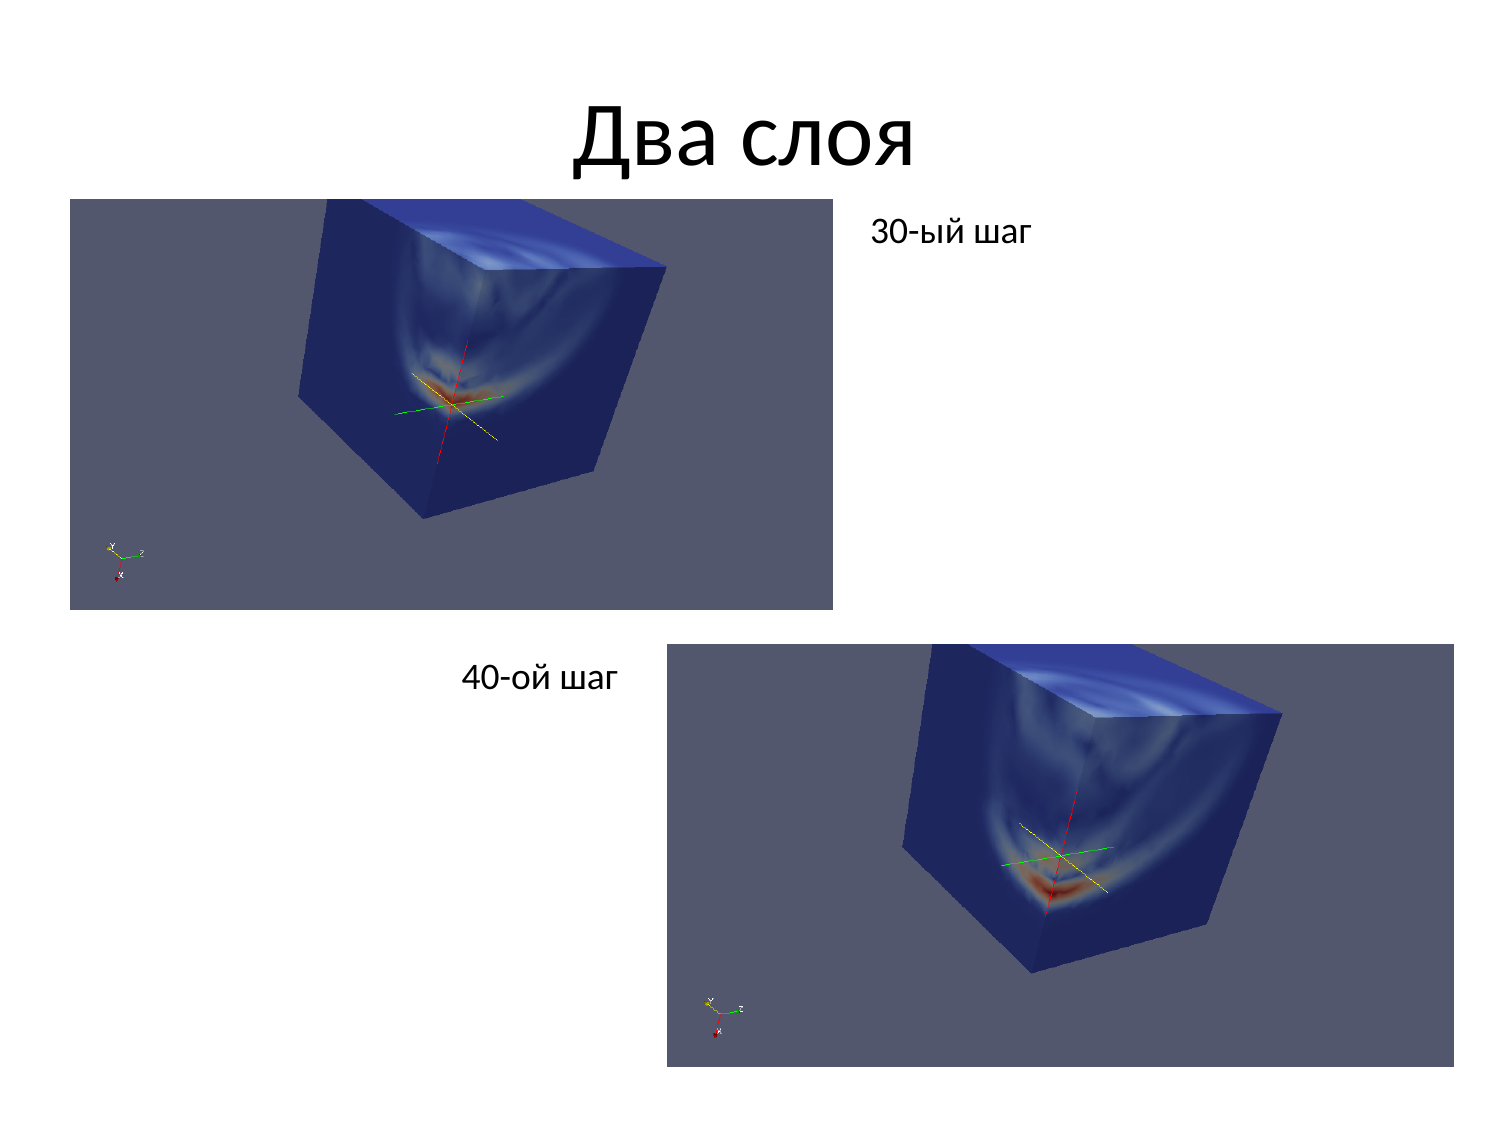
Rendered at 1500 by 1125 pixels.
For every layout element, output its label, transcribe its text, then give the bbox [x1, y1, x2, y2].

text_box 40-ой шаг [199, 644, 633, 705]
title Два слоя [70, 35, 1421, 223]
picture [667, 644, 1454, 1068]
text_box 30-ый шаг [855, 199, 1372, 259]
picture [70, 198, 833, 610]
